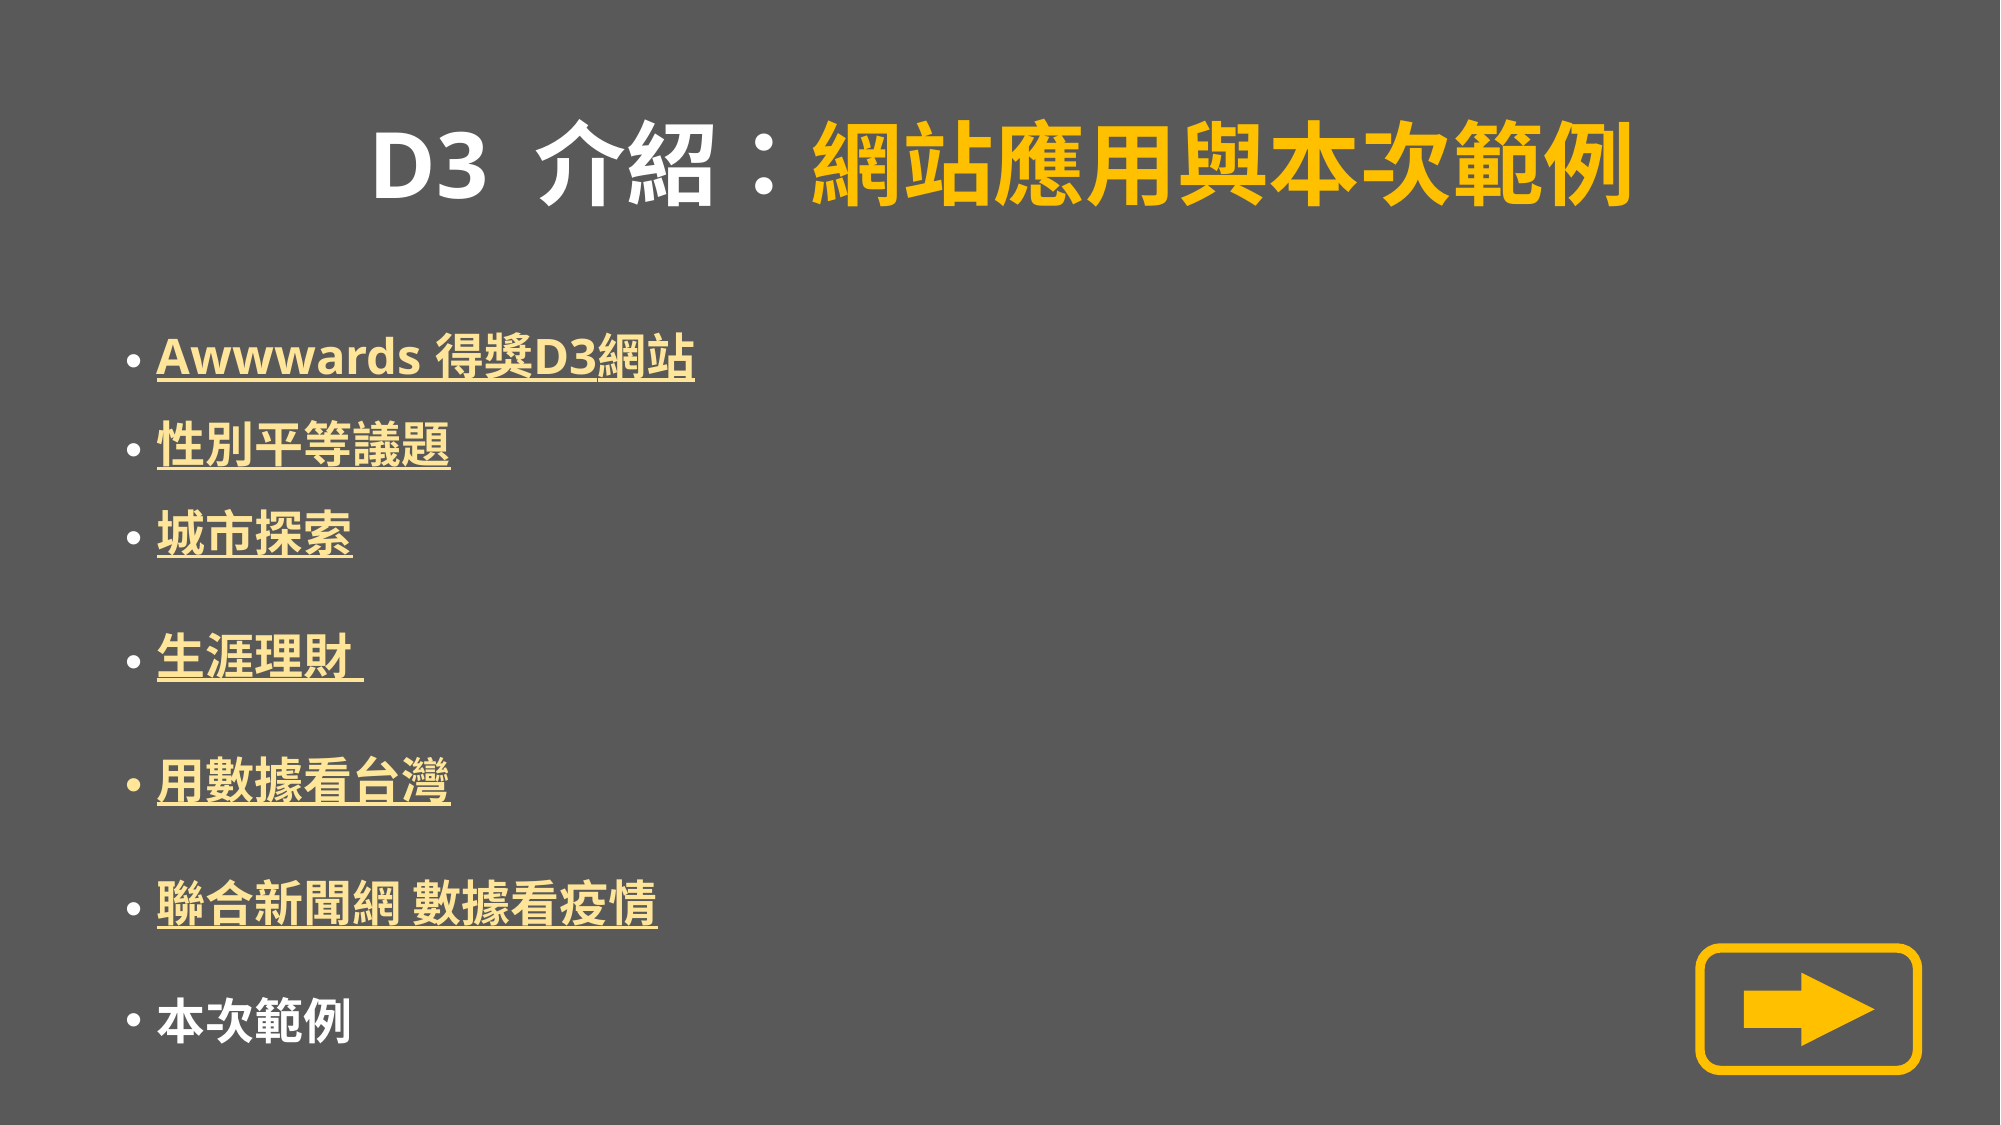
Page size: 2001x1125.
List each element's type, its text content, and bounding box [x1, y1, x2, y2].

list Awwwards 得獎D3網站 性別平等議題 城市探索 生涯理財 用數據看台灣 聯合新聞網 數據看疫情 本次範例 [110, 282, 1895, 1066]
title D3 介紹：網站應用與本次範例 [110, 59, 1895, 278]
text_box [1699, 947, 1918, 1071]
